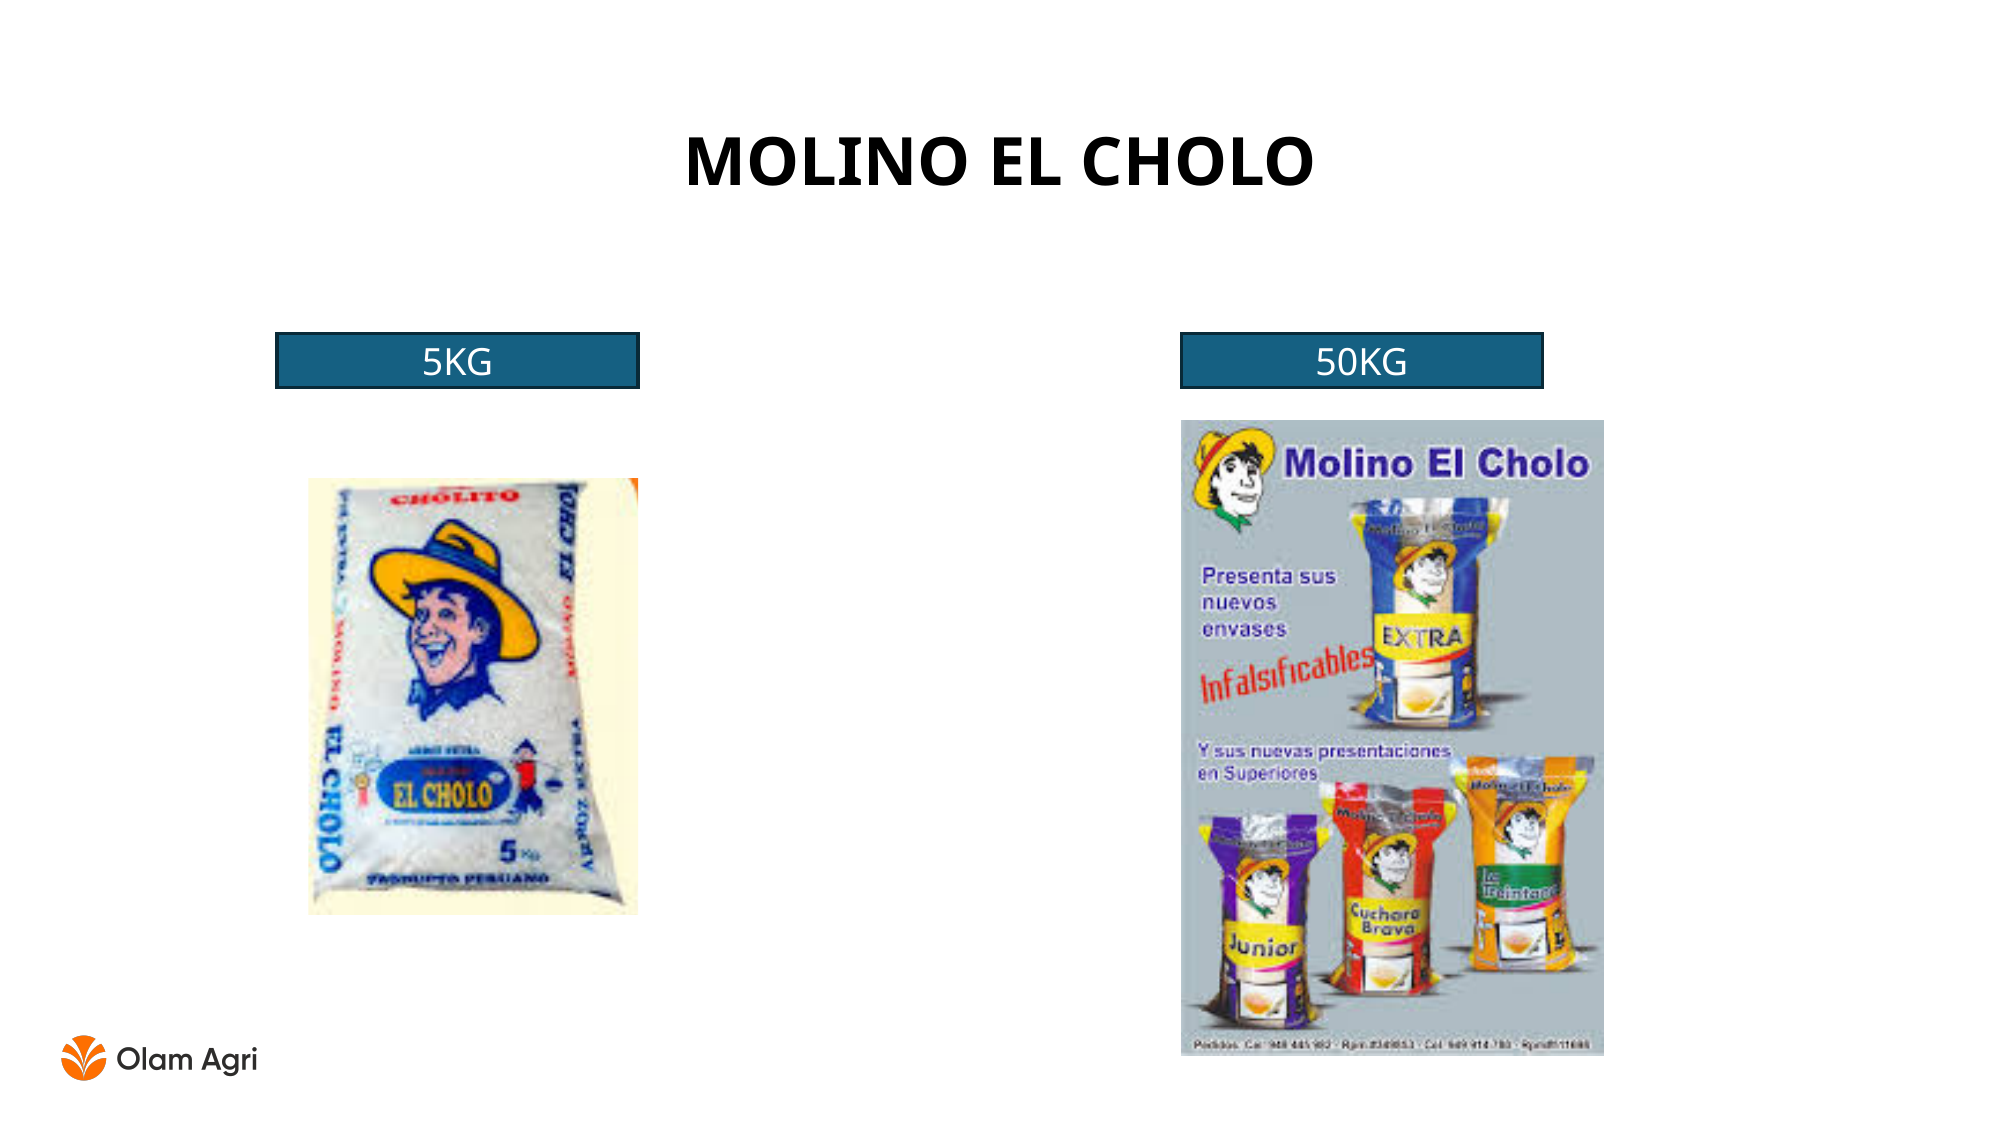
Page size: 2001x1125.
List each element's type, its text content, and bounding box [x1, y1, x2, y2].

picture [1180, 419, 1605, 1056]
picture [307, 477, 639, 915]
picture [39, 1013, 279, 1103]
text_box 50KG [1180, 332, 1544, 389]
title MOLINO EL CHOLO [62, 128, 1939, 231]
text_box 5KG [275, 332, 640, 389]
